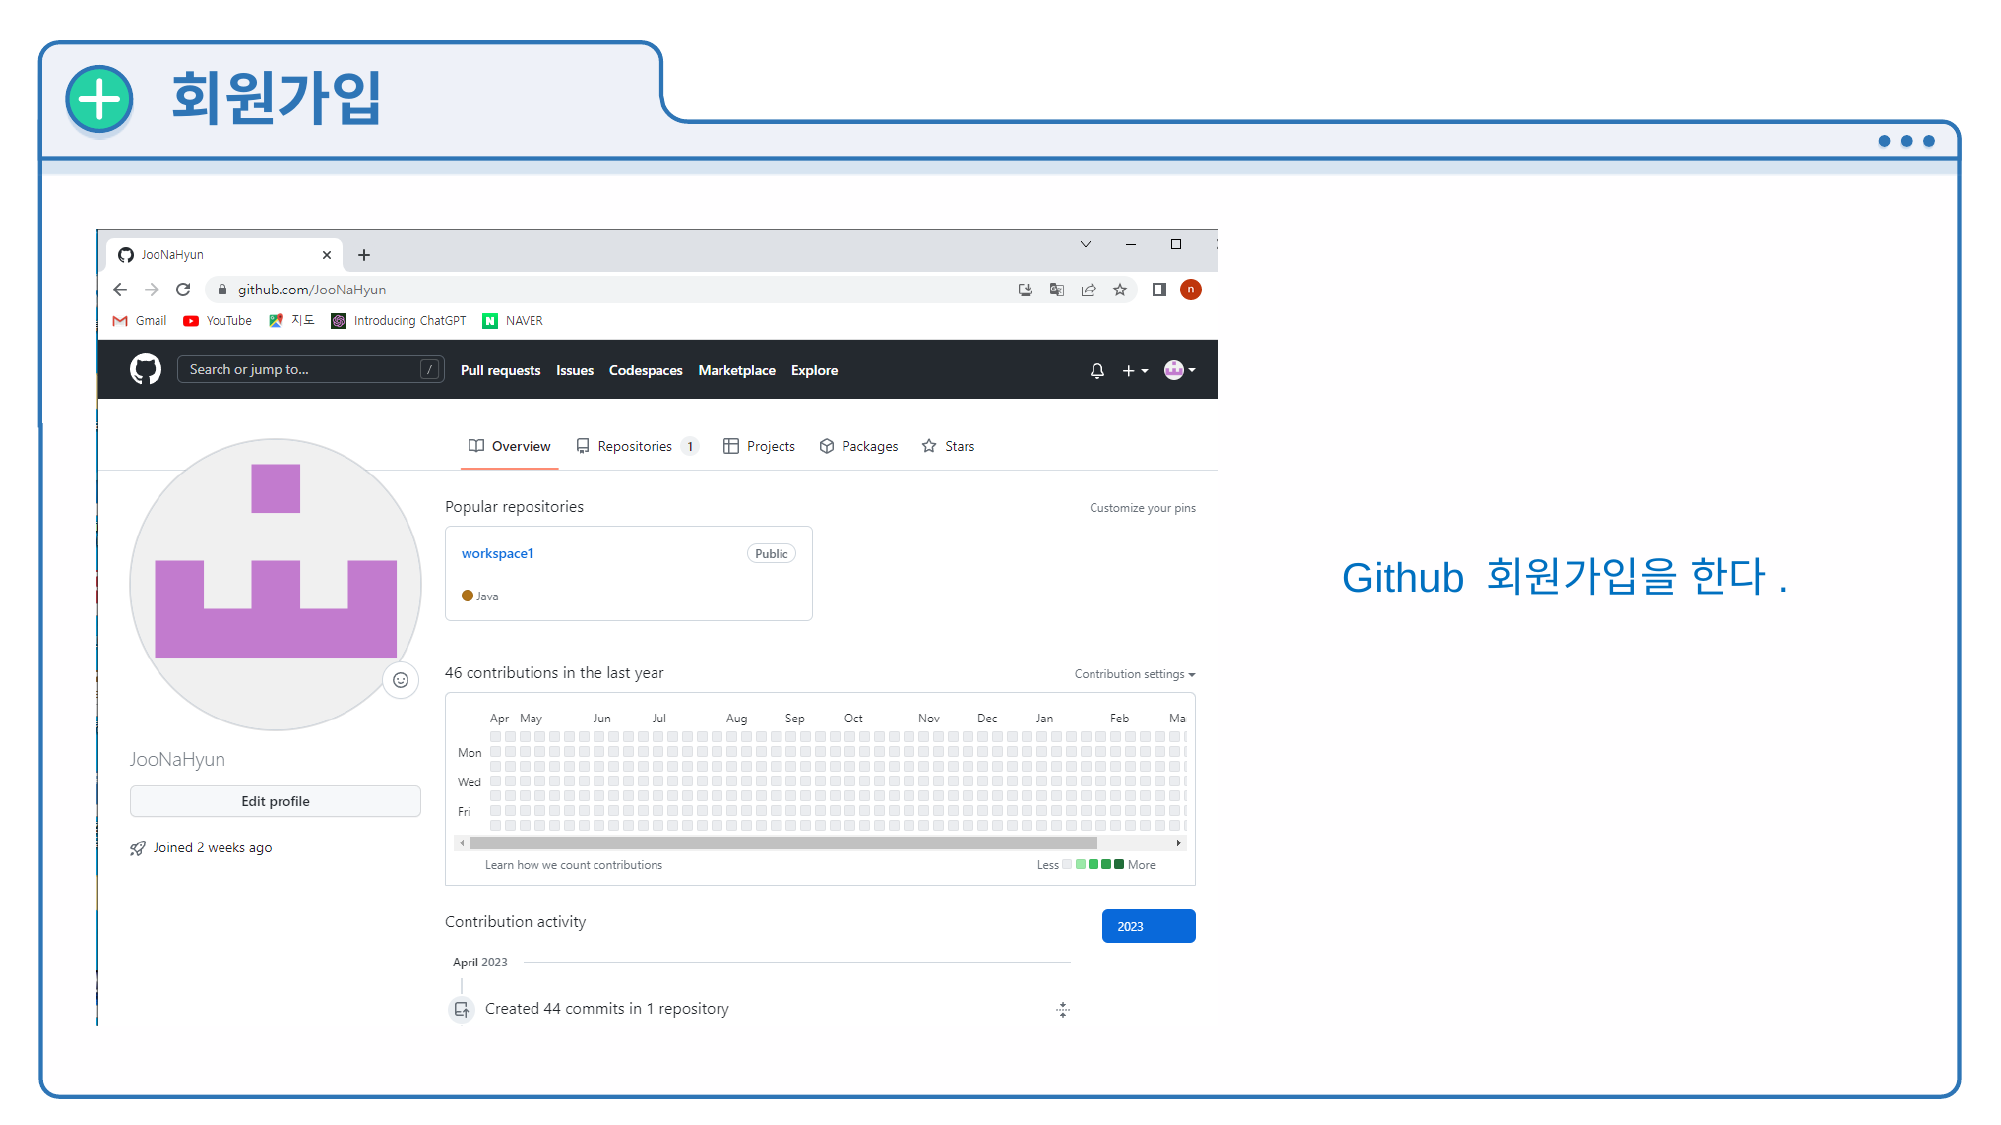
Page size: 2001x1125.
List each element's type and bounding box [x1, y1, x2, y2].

picture [96, 229, 1218, 1026]
text_box [39, 42, 1960, 1097]
text_box [67, 67, 132, 131]
